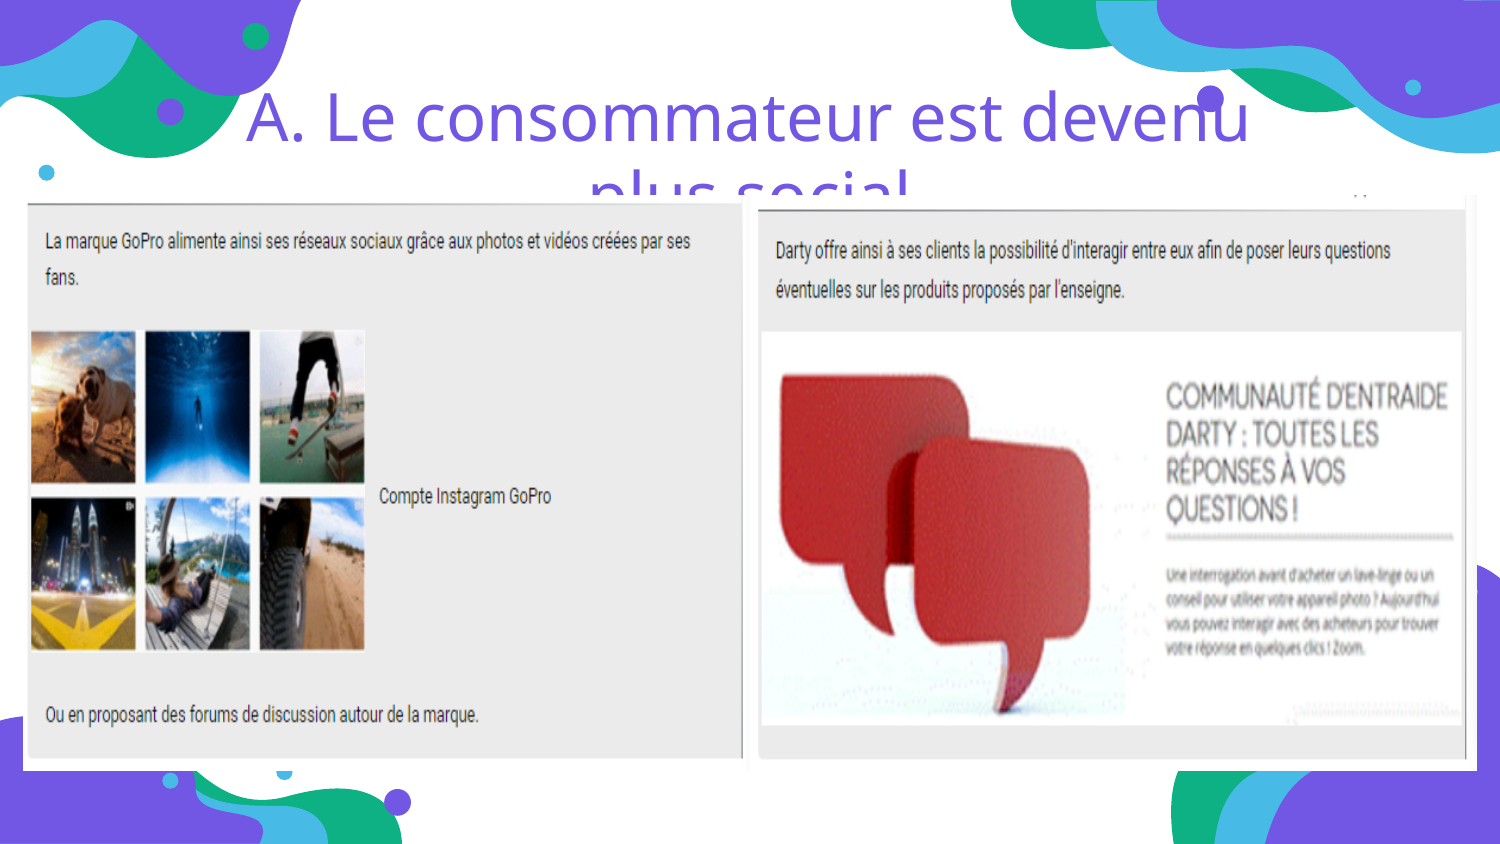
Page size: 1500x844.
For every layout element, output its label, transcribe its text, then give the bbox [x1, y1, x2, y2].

title A. Le consommateur est devenu plus social [170, 113, 1330, 193]
picture [23, 194, 1477, 771]
